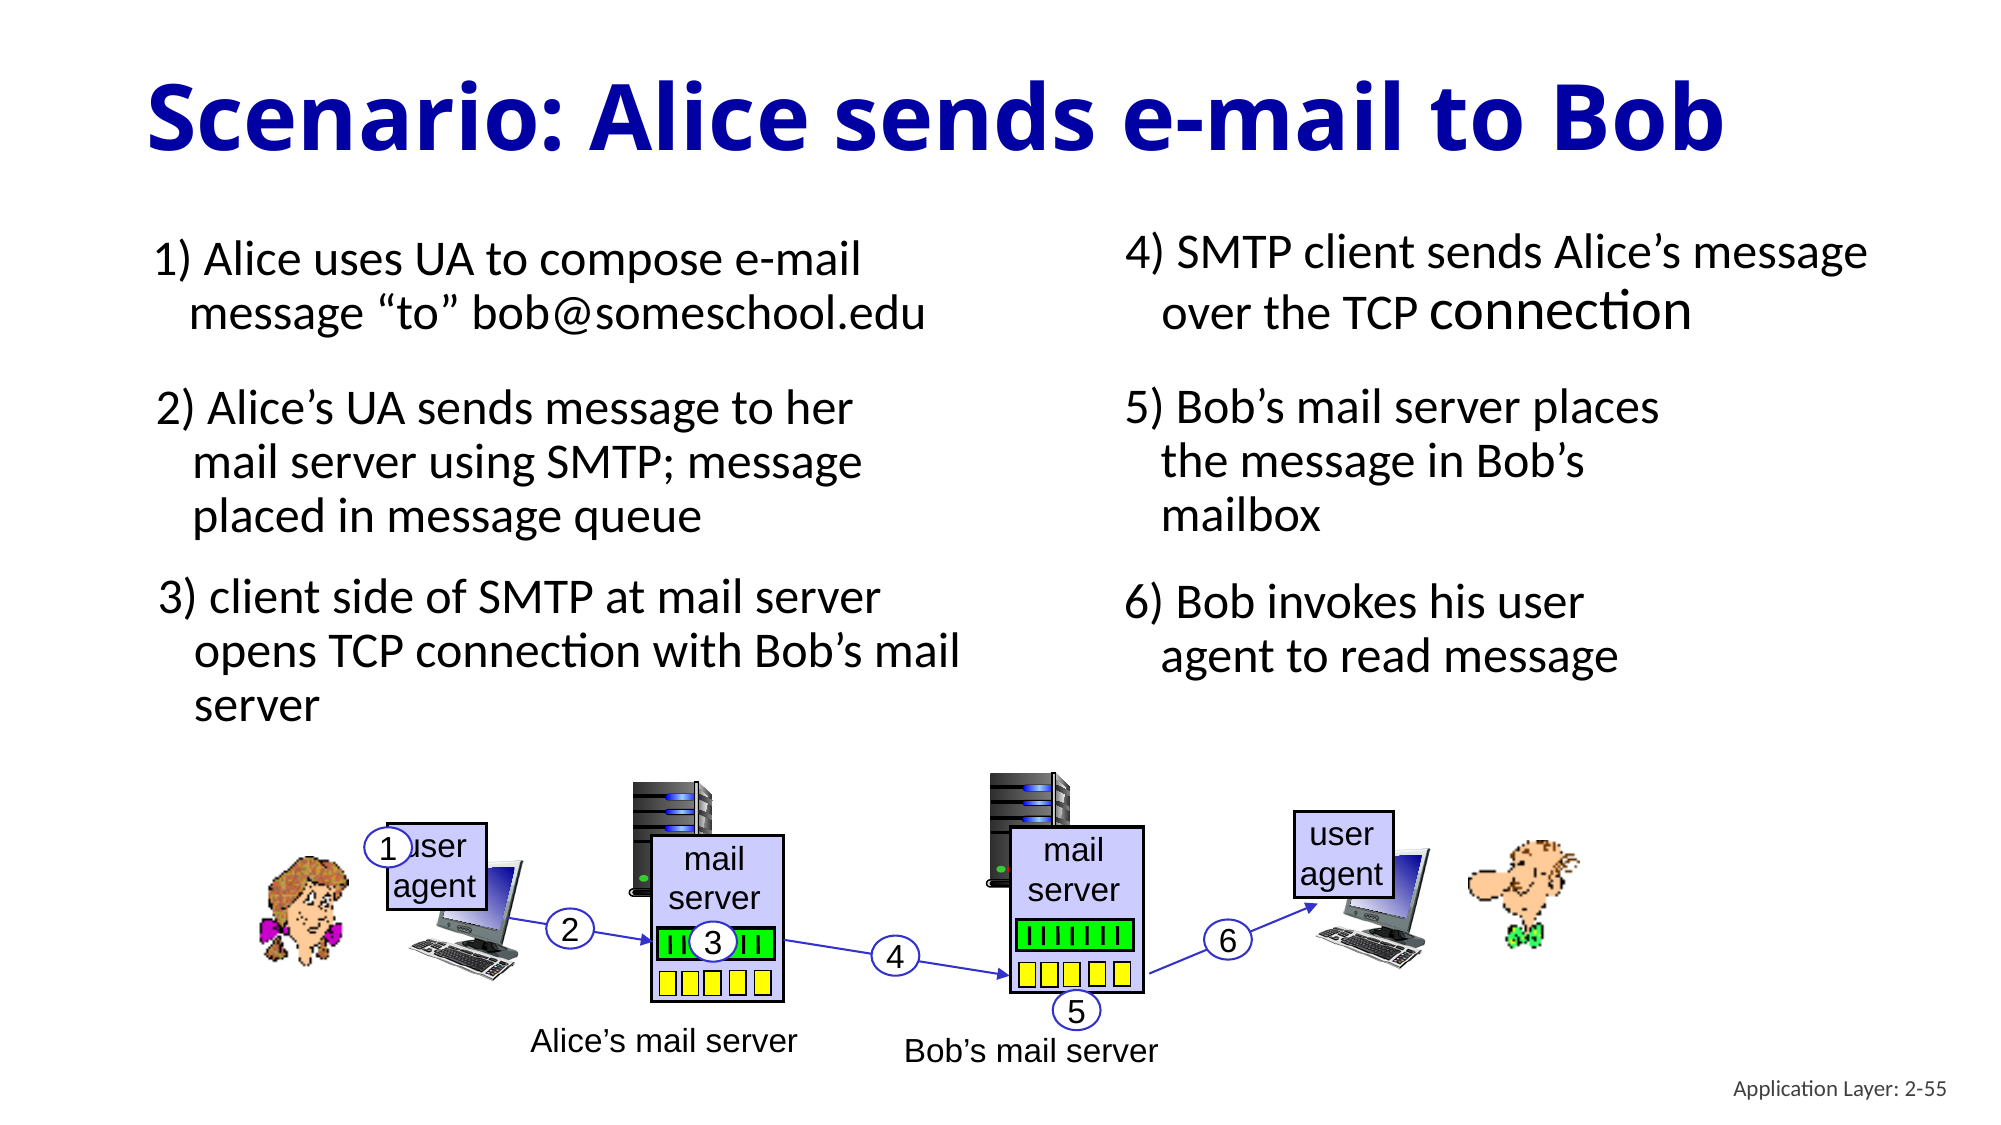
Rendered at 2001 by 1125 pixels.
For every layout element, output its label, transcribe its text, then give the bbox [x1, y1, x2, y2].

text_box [651, 829, 784, 1002]
text_box 4 [871, 935, 920, 976]
text_box 6 [1204, 919, 1252, 960]
text_box Alice’s mail server [515, 1011, 926, 1067]
picture [256, 856, 349, 971]
text_box [594, 931, 651, 946]
text_box 6) Bob invokes his user agent to read message [1087, 567, 1713, 704]
text_box 4) SMTP client sends Alice’s message over the TCP connection [1088, 218, 1921, 374]
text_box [1010, 820, 1144, 993]
text_box 1) Alice uses UA to compose e-mail message “to” bob@someschool.edu [116, 224, 948, 415]
text_box 1 [364, 829, 377, 866]
text_box Bob’s mail server [889, 1022, 1287, 1077]
title Scenario: Alice sends e-mail to Bob [131, 47, 1856, 195]
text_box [629, 782, 714, 897]
slide_number Application Layer: 2-55 [1512, 1056, 1963, 1117]
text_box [986, 773, 1071, 887]
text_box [377, 817, 528, 990]
text_box 5) Bob’s mail server places the message in Bob’s mailbox [1088, 373, 1714, 510]
text_box 2 [546, 908, 595, 949]
text_box [919, 961, 1010, 980]
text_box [1284, 805, 1435, 978]
text_box 3) client side of SMTP at mail server opens TCP connection with Bob’s mail server [121, 563, 1016, 742]
text_box 2) Alice’s UA sends message to her mail server using SMTP; message placed in message queue [119, 373, 952, 555]
picture [1468, 840, 1580, 955]
text_box 5 [1052, 993, 1101, 1022]
